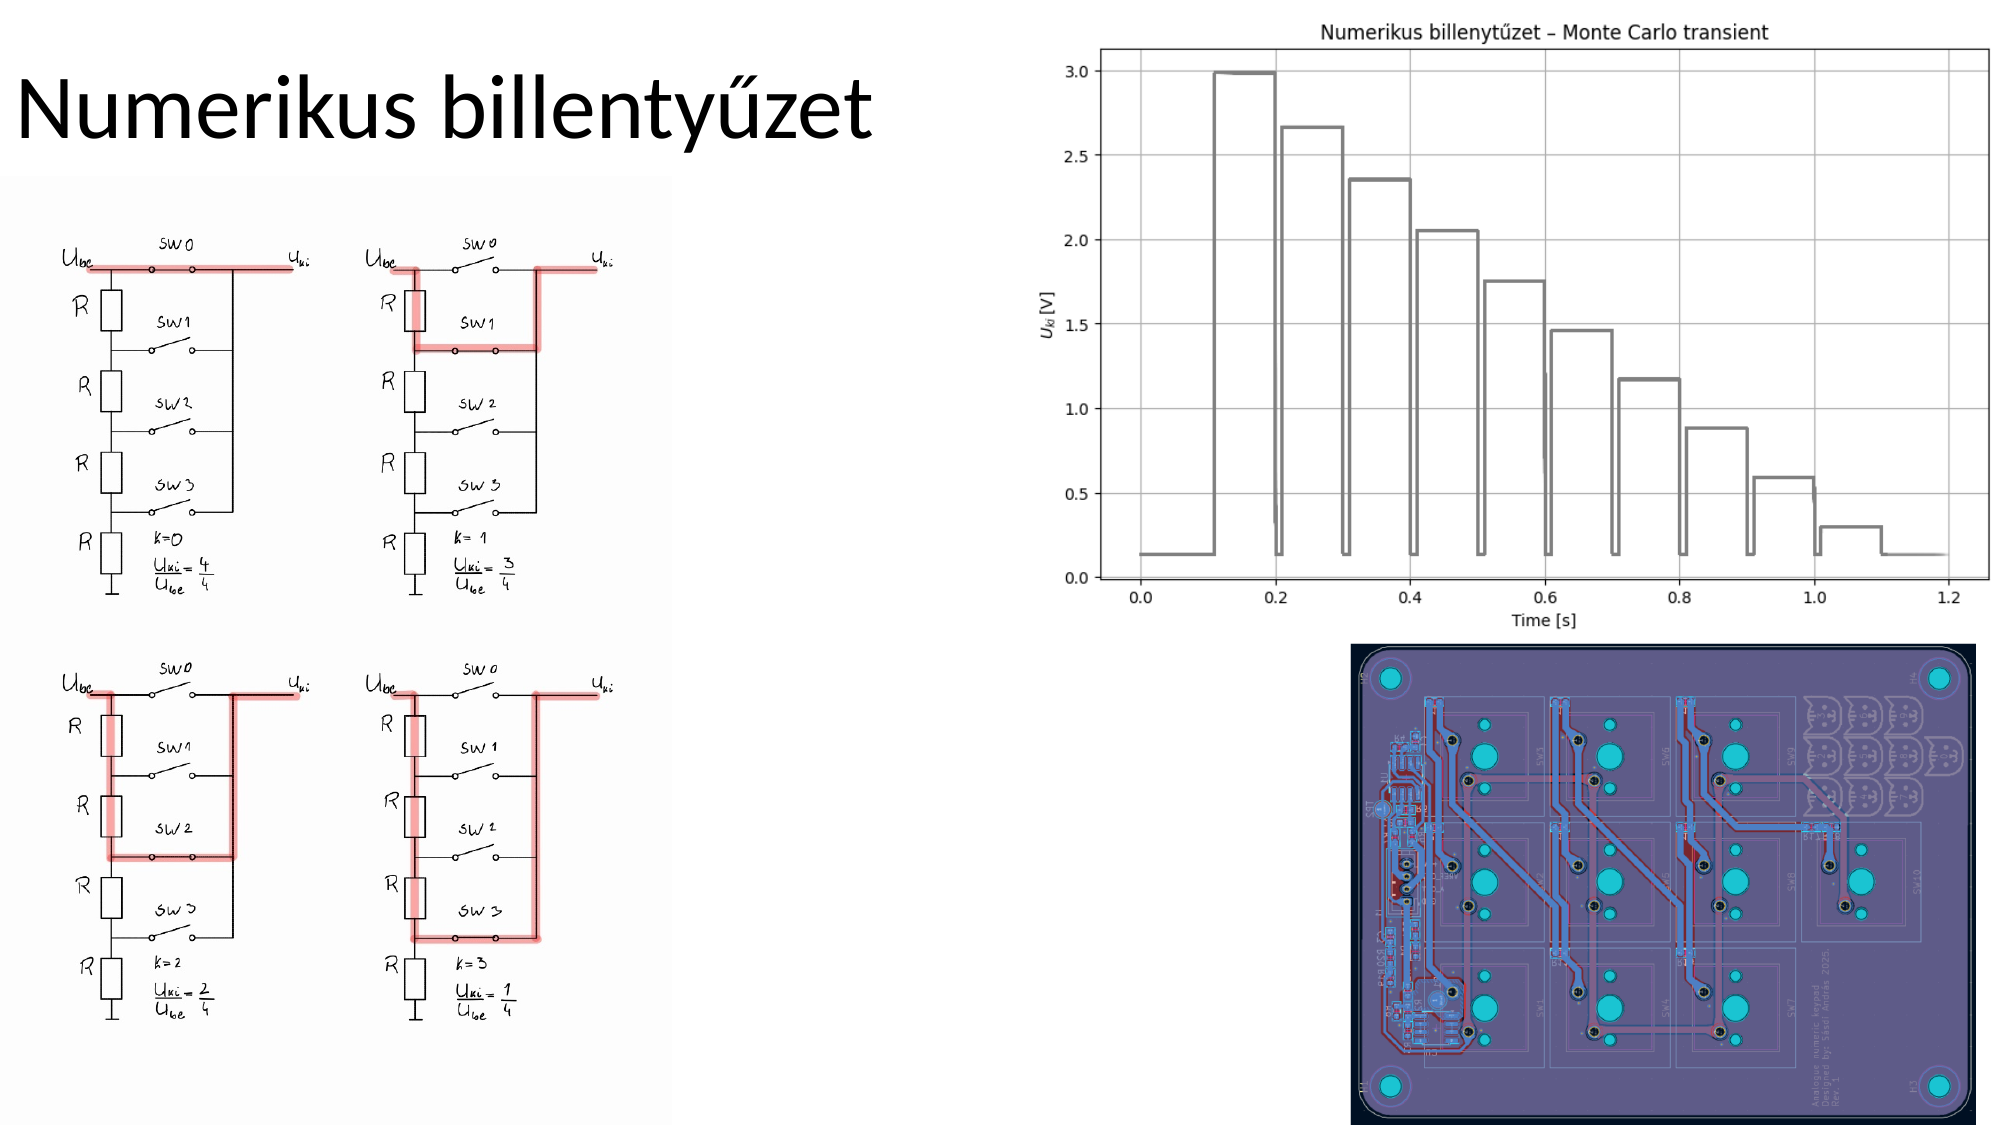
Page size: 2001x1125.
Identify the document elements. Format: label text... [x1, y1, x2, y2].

picture [0, 176, 673, 1125]
picture [1026, 11, 2000, 1125]
title Numerikus billentyűzet [0, 0, 1725, 218]
slide_number 21 [1412, 1042, 1421, 1103]
